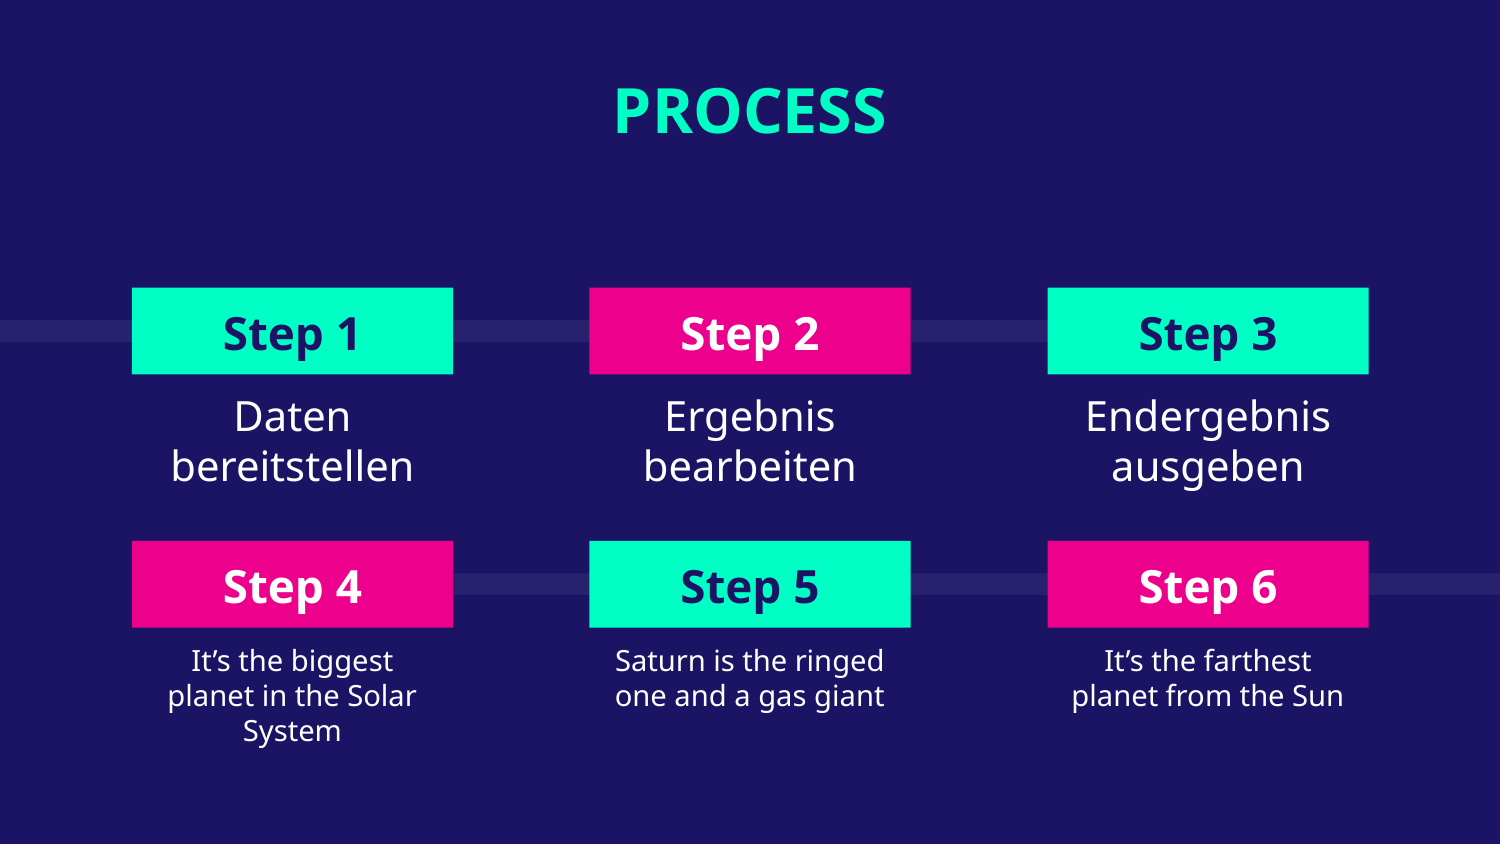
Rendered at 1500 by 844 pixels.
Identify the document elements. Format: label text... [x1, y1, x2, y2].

title Step 1 [131, 287, 454, 375]
subtitle It’s the biggest planet in the Solar System [137, 628, 448, 737]
subtitle It’s the farthest planet from the Sun [1052, 628, 1364, 737]
title Step 4 [131, 540, 454, 628]
subtitle Ergebnis bearbeiten [594, 375, 906, 484]
subtitle Endergebnis ausgeben [1052, 375, 1364, 484]
title Step 2 [589, 287, 911, 375]
subtitle Daten bereitstellen [137, 375, 448, 484]
title Step 6 [1047, 540, 1369, 628]
title Step 5 [589, 540, 911, 628]
subtitle Saturn is the ringed one and a gas giant [594, 628, 906, 737]
title PROCESS [209, 56, 1291, 166]
title Step 3 [1047, 287, 1369, 375]
